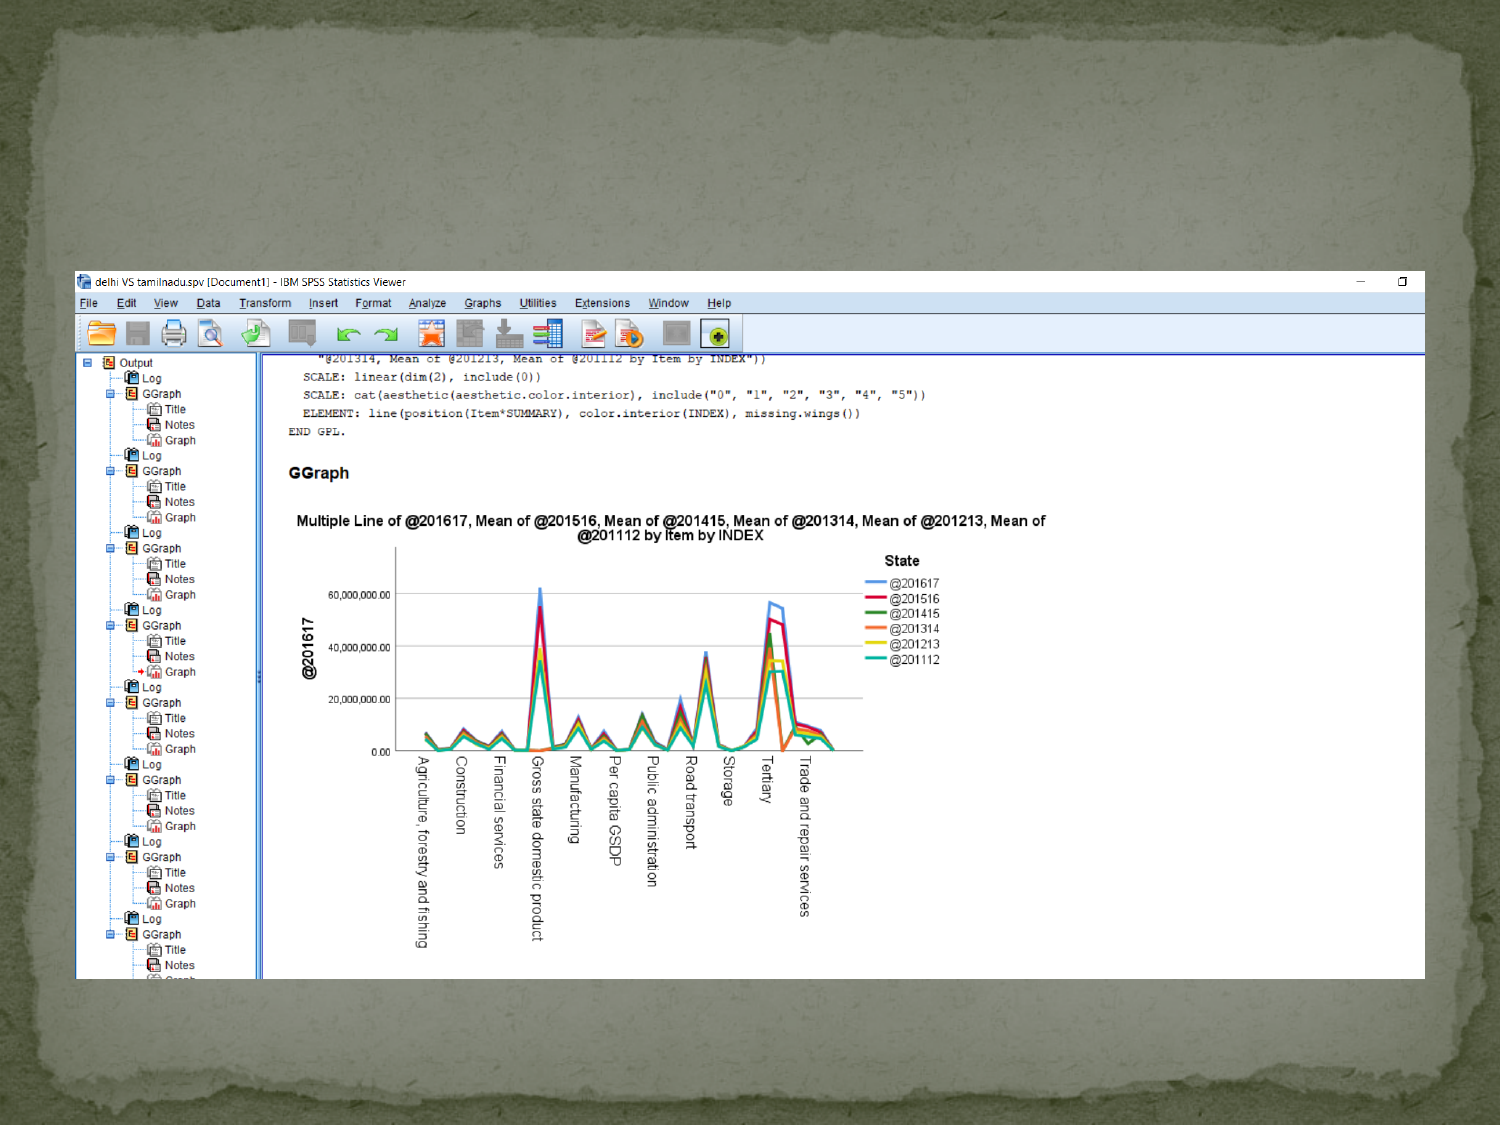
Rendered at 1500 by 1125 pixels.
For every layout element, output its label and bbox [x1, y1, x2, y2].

list [77, 274, 1424, 977]
